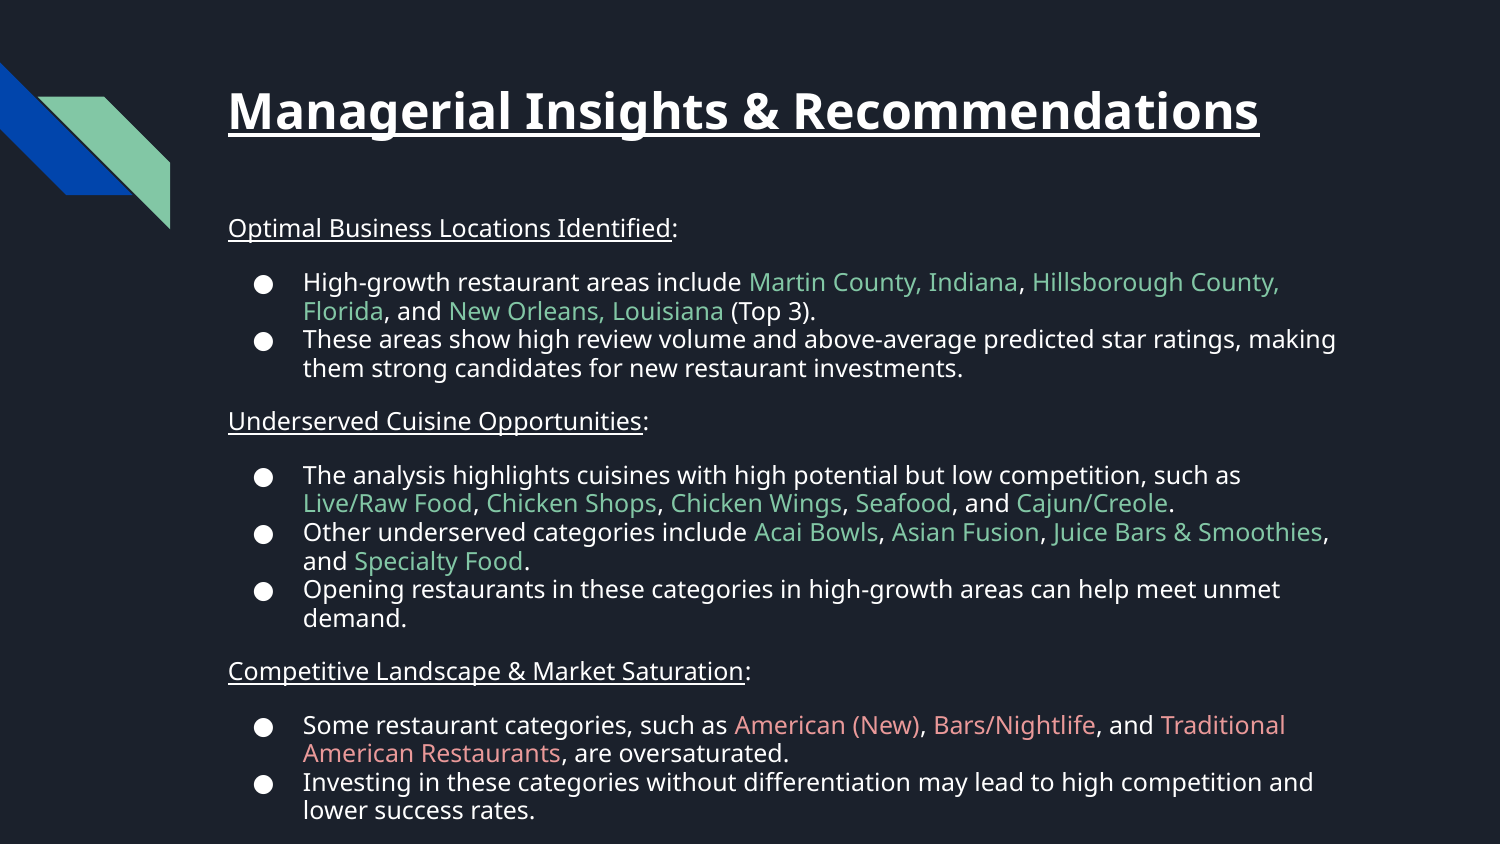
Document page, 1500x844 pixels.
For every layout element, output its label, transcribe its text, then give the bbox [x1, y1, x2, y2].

title Managerial Insights & Recommendations [212, 64, 1368, 200]
list Optimal Business Locations Identified: High-growth restaurant areas include Martin County, Indiana, Hillsborough County, Florida, and New Orleans, Louisiana (Top 3). These areas show high review volume and above-average predicted star ratings, making them strong candidates for new restaurant investments. Underserved Cuisine Opportunities: The analysis highlights cuisines with high potential but low competition, such as Live/Raw Food, Chicken Shops, Chicken Wings, Seafood, and Cajun/Creole. Other underserved categories include Acai Bowls, Asian Fusion, Juice Bars & Smoothies, and Specialty Food. Opening restaurants in these categories in high-growth areas can help meet unmet demand. Competitive Landscape & Market Saturation: Some restaurant categories, such as American (New), Bars/Nightlife, and Traditional American Restaurants, are oversaturated. Investing in these categories without differentiation may lead to high competition and lower success rates. [212, 200, 1368, 678]
